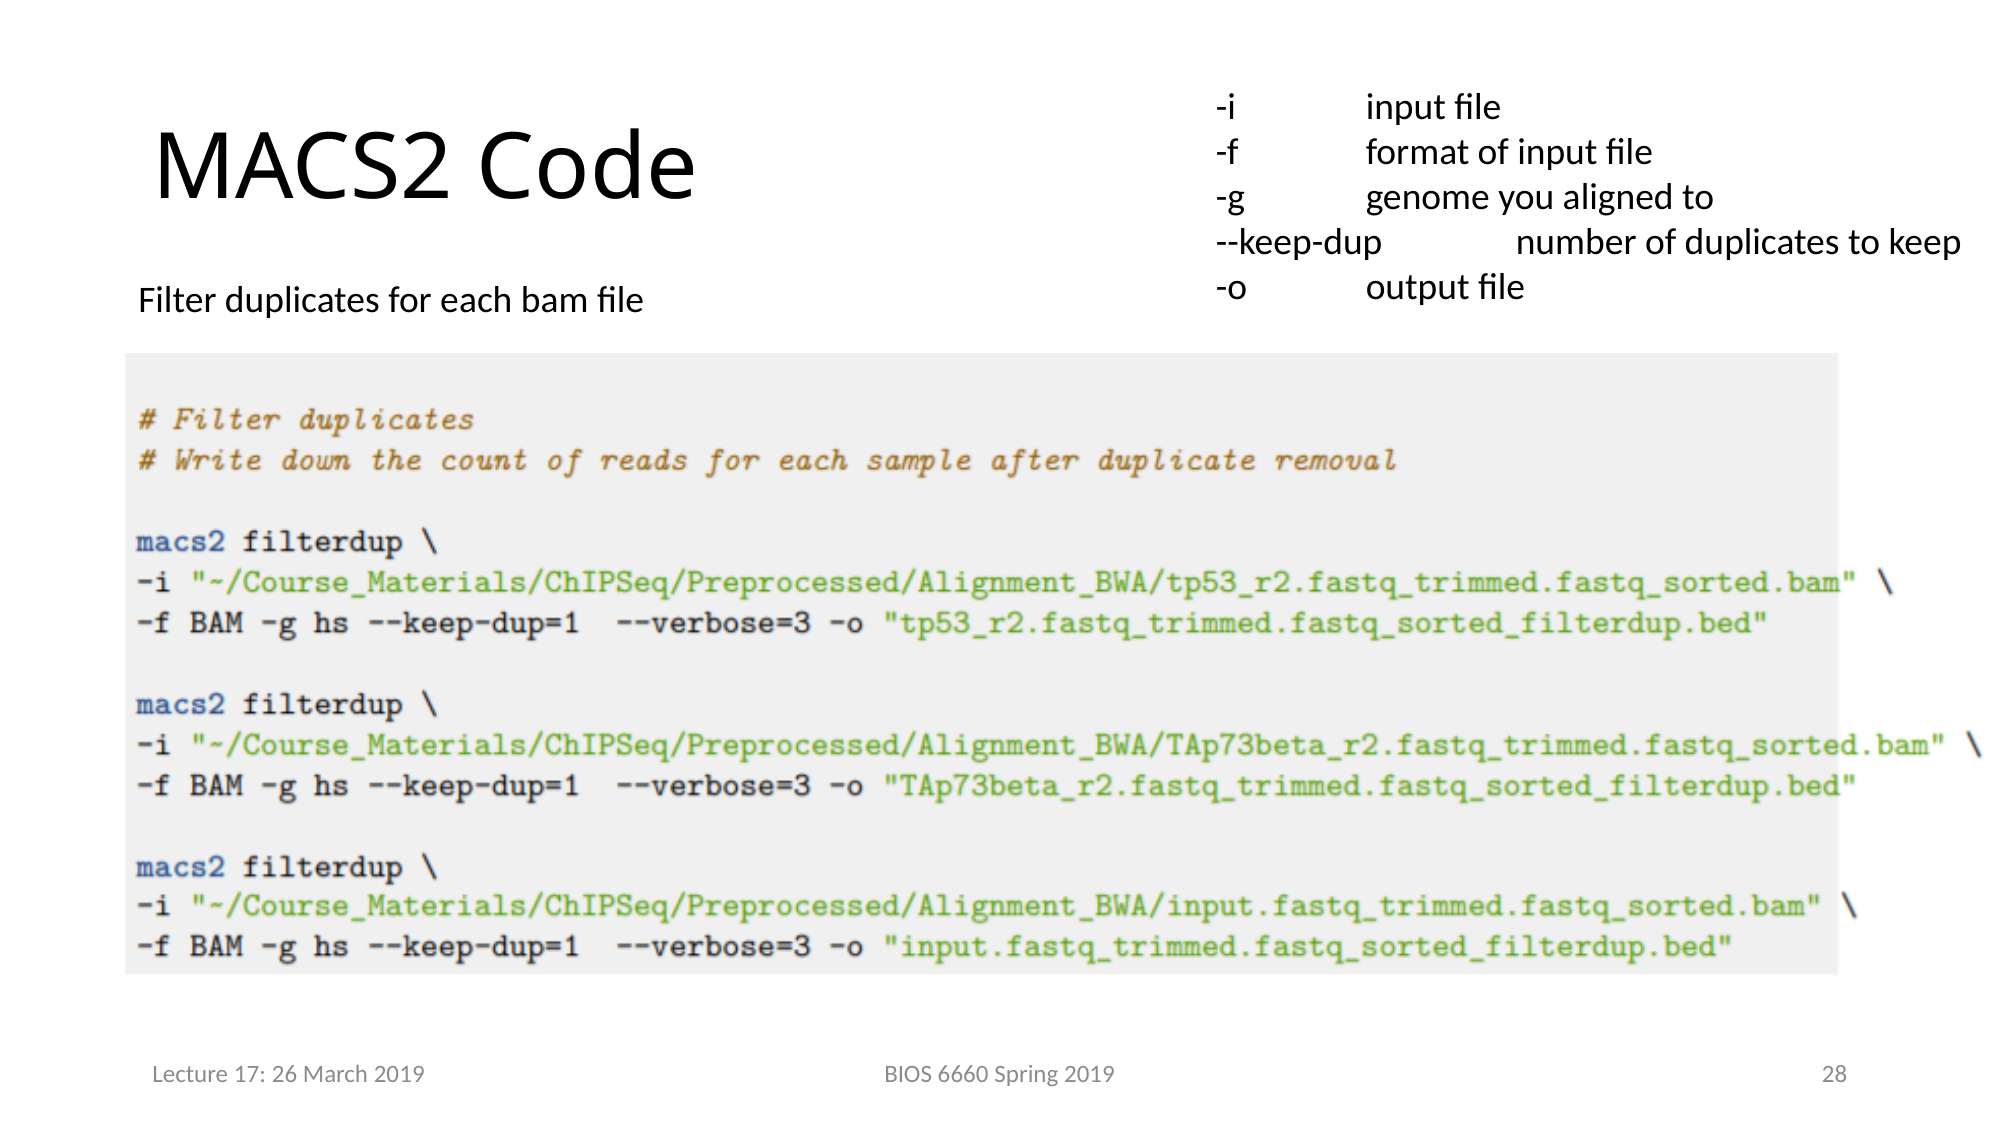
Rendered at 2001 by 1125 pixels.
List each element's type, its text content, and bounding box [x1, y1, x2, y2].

title MACS2 Code [137, 59, 1863, 278]
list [89, 353, 2000, 997]
text_box -i input file -f format of input file -g genome you aligned to --keep-dup number of duplicates to keep -o output file [1201, 74, 1978, 315]
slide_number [137, 1042, 588, 1103]
text_box Filter duplicates for each bam file [123, 267, 660, 327]
slide_number 28 [1412, 1042, 1863, 1103]
footer BIOS 6660 Spring 2019 [662, 1042, 1338, 1103]
